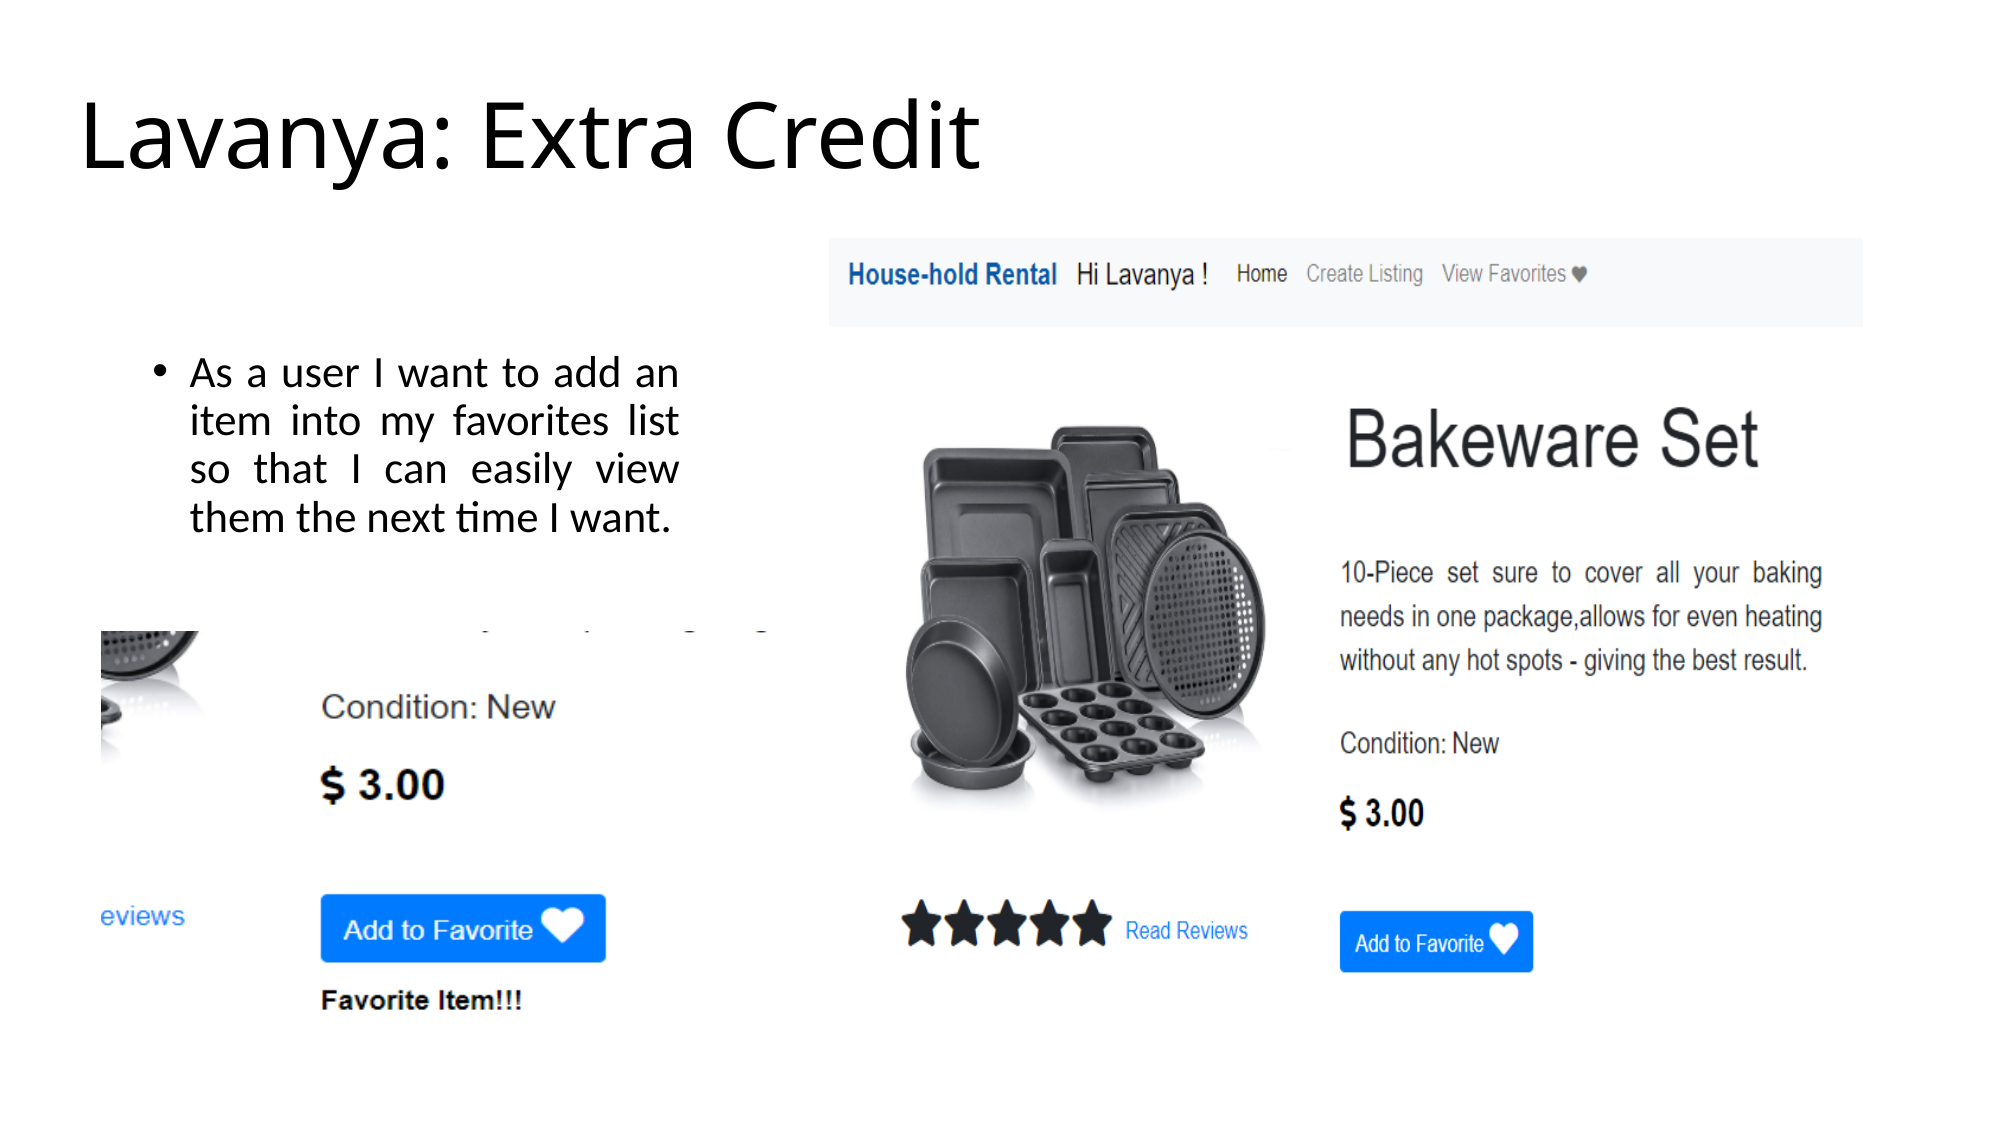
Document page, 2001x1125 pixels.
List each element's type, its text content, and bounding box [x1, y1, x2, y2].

list As a user I want to add an item into my favorites list so that I can easily view them the next time I want. [137, 340, 696, 563]
picture [101, 238, 1863, 1049]
title Lavanya: Extra Credit [63, 56, 1789, 221]
